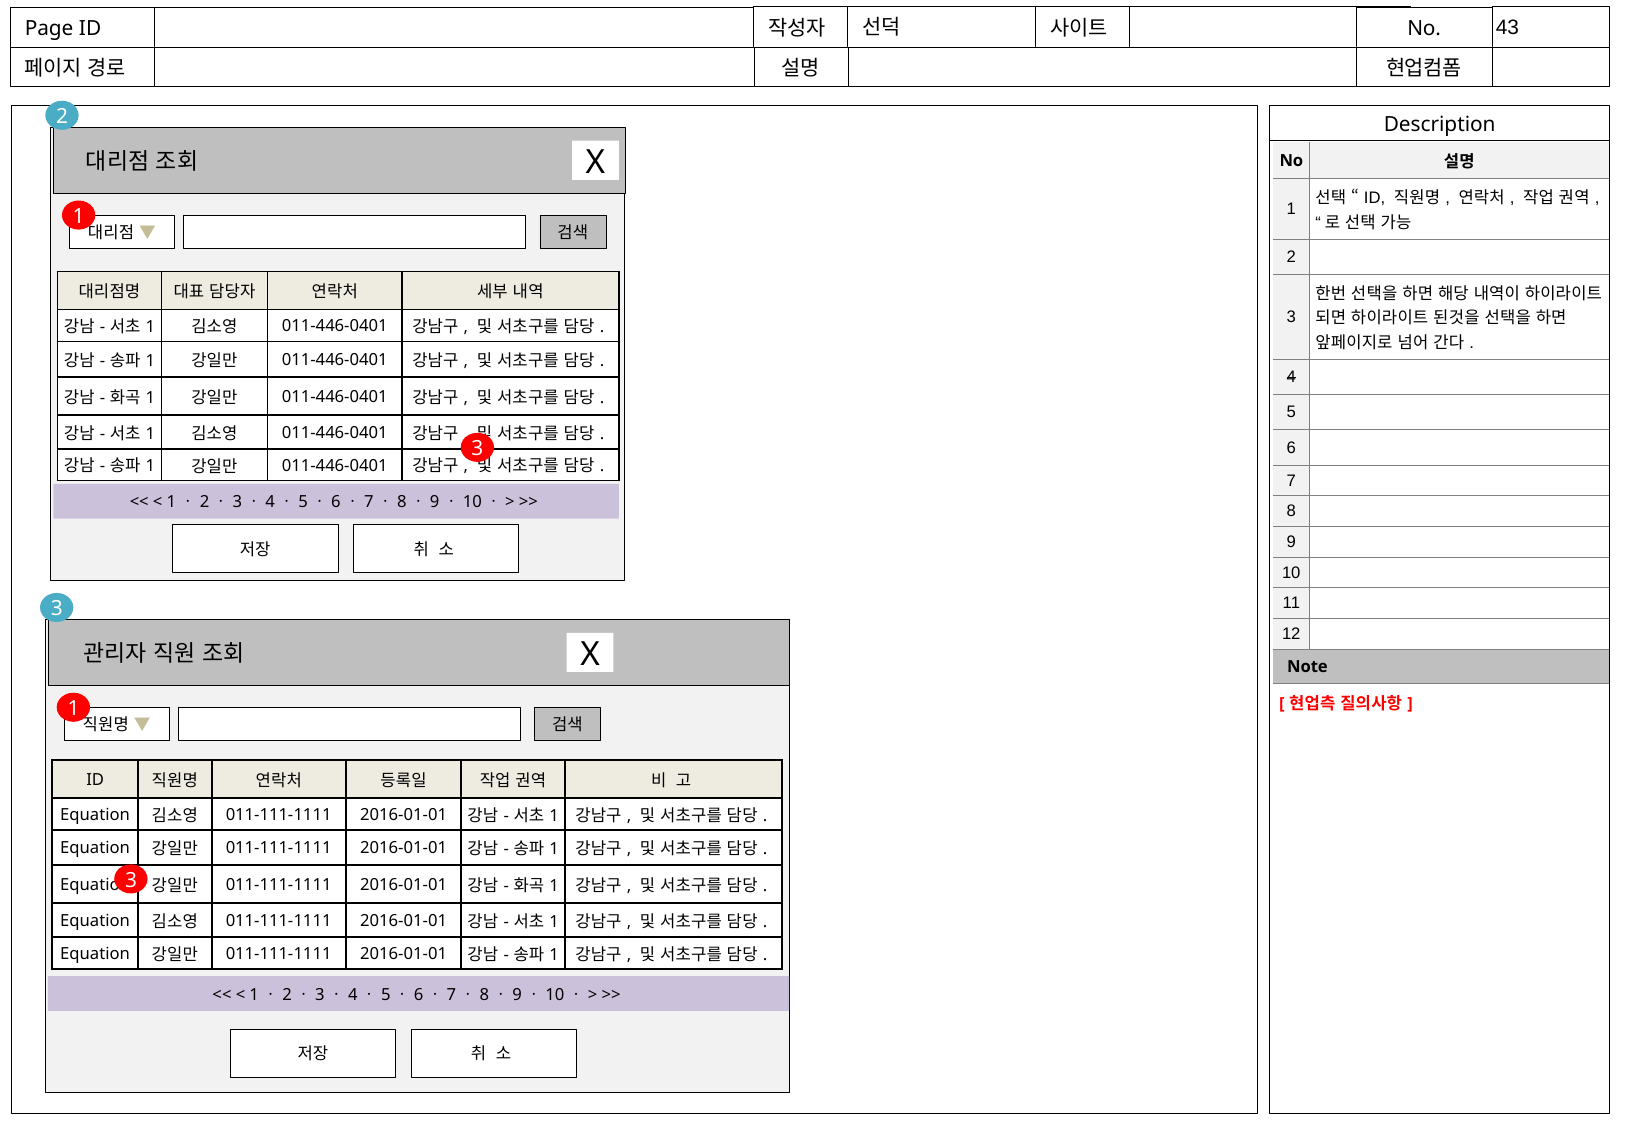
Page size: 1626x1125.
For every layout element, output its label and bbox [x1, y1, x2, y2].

table_cell [1273, 275, 1309, 359]
table_cell [566, 938, 781, 968]
table_header [53, 761, 137, 797]
table_cell [462, 866, 564, 902]
table_cell [58, 378, 161, 414]
table_cell [566, 904, 781, 936]
table_cell [162, 342, 267, 376]
table_cell [162, 416, 267, 448]
table_cell [1273, 558, 1309, 587]
table_cell [566, 831, 781, 864]
table_cell [1273, 496, 1309, 526]
table_cell [53, 799, 137, 829]
table_cell [462, 831, 564, 864]
table_cell [58, 416, 161, 448]
table_cell [58, 450, 161, 480]
table_cell [1310, 395, 1609, 429]
table_cell [213, 904, 345, 936]
table_cell [268, 342, 401, 376]
table_header [162, 272, 267, 309]
table_header [403, 272, 618, 309]
table_cell [53, 938, 137, 968]
table_cell [139, 904, 211, 936]
table_cell [268, 310, 401, 341]
table_cell [58, 342, 161, 376]
table_cell [1273, 684, 1609, 879]
table_cell [1273, 619, 1309, 649]
table_cell [566, 866, 781, 902]
table_cell [1273, 179, 1309, 239]
table_cell [268, 450, 401, 480]
table_cell [1310, 466, 1609, 495]
table_cell [1273, 588, 1309, 618]
table_cell [213, 938, 345, 968]
table_cell [347, 831, 460, 864]
table_cell [462, 799, 564, 829]
table_cell [1310, 275, 1609, 359]
table_cell [139, 831, 211, 864]
table_cell [139, 799, 211, 829]
table_cell [1310, 527, 1609, 557]
table_cell [1273, 466, 1309, 495]
table_cell [462, 938, 564, 968]
table_cell [58, 310, 161, 341]
table_cell [403, 378, 618, 414]
table_cell [347, 799, 460, 829]
table_cell [1273, 430, 1309, 465]
table_header [268, 272, 401, 309]
table_cell [1310, 558, 1609, 587]
table_cell [347, 904, 460, 936]
table_cell [213, 799, 345, 829]
table_header [58, 272, 161, 309]
table_cell [53, 831, 137, 864]
table_header [1273, 142, 1309, 178]
table_cell [347, 938, 460, 968]
table_cell [1310, 588, 1609, 618]
table_cell [139, 866, 211, 902]
table_cell [1310, 360, 1609, 394]
text_box [37, 590, 791, 1094]
table_cell [1273, 650, 1609, 683]
table_cell [403, 310, 618, 341]
table_header [347, 761, 460, 797]
table_header [462, 761, 564, 797]
table_cell [1310, 496, 1609, 526]
table_cell [213, 831, 345, 864]
table_cell [1273, 527, 1309, 557]
table_cell [403, 342, 618, 376]
table_cell [1310, 430, 1609, 465]
table_header [213, 761, 345, 797]
table_cell [268, 416, 401, 448]
table_cell [268, 378, 401, 414]
table_cell [566, 799, 781, 829]
table_cell [1310, 240, 1609, 274]
table_cell [1273, 240, 1309, 274]
table_header [566, 761, 781, 797]
table_cell [53, 904, 137, 936]
table_cell [403, 450, 618, 480]
table_cell [347, 866, 460, 902]
table_cell [403, 416, 618, 448]
table_cell [1310, 179, 1609, 239]
table_cell [162, 450, 267, 480]
table_cell [53, 866, 137, 902]
table_header [139, 761, 211, 797]
table_cell [213, 866, 345, 902]
table_cell [162, 310, 267, 341]
table_header [1310, 142, 1609, 178]
table_cell [162, 378, 267, 414]
table_cell [1310, 619, 1609, 649]
text_box [43, 98, 627, 583]
table_cell [1273, 360, 1309, 394]
table_cell [139, 938, 211, 968]
table_cell [462, 904, 564, 936]
table_cell [1273, 395, 1309, 429]
